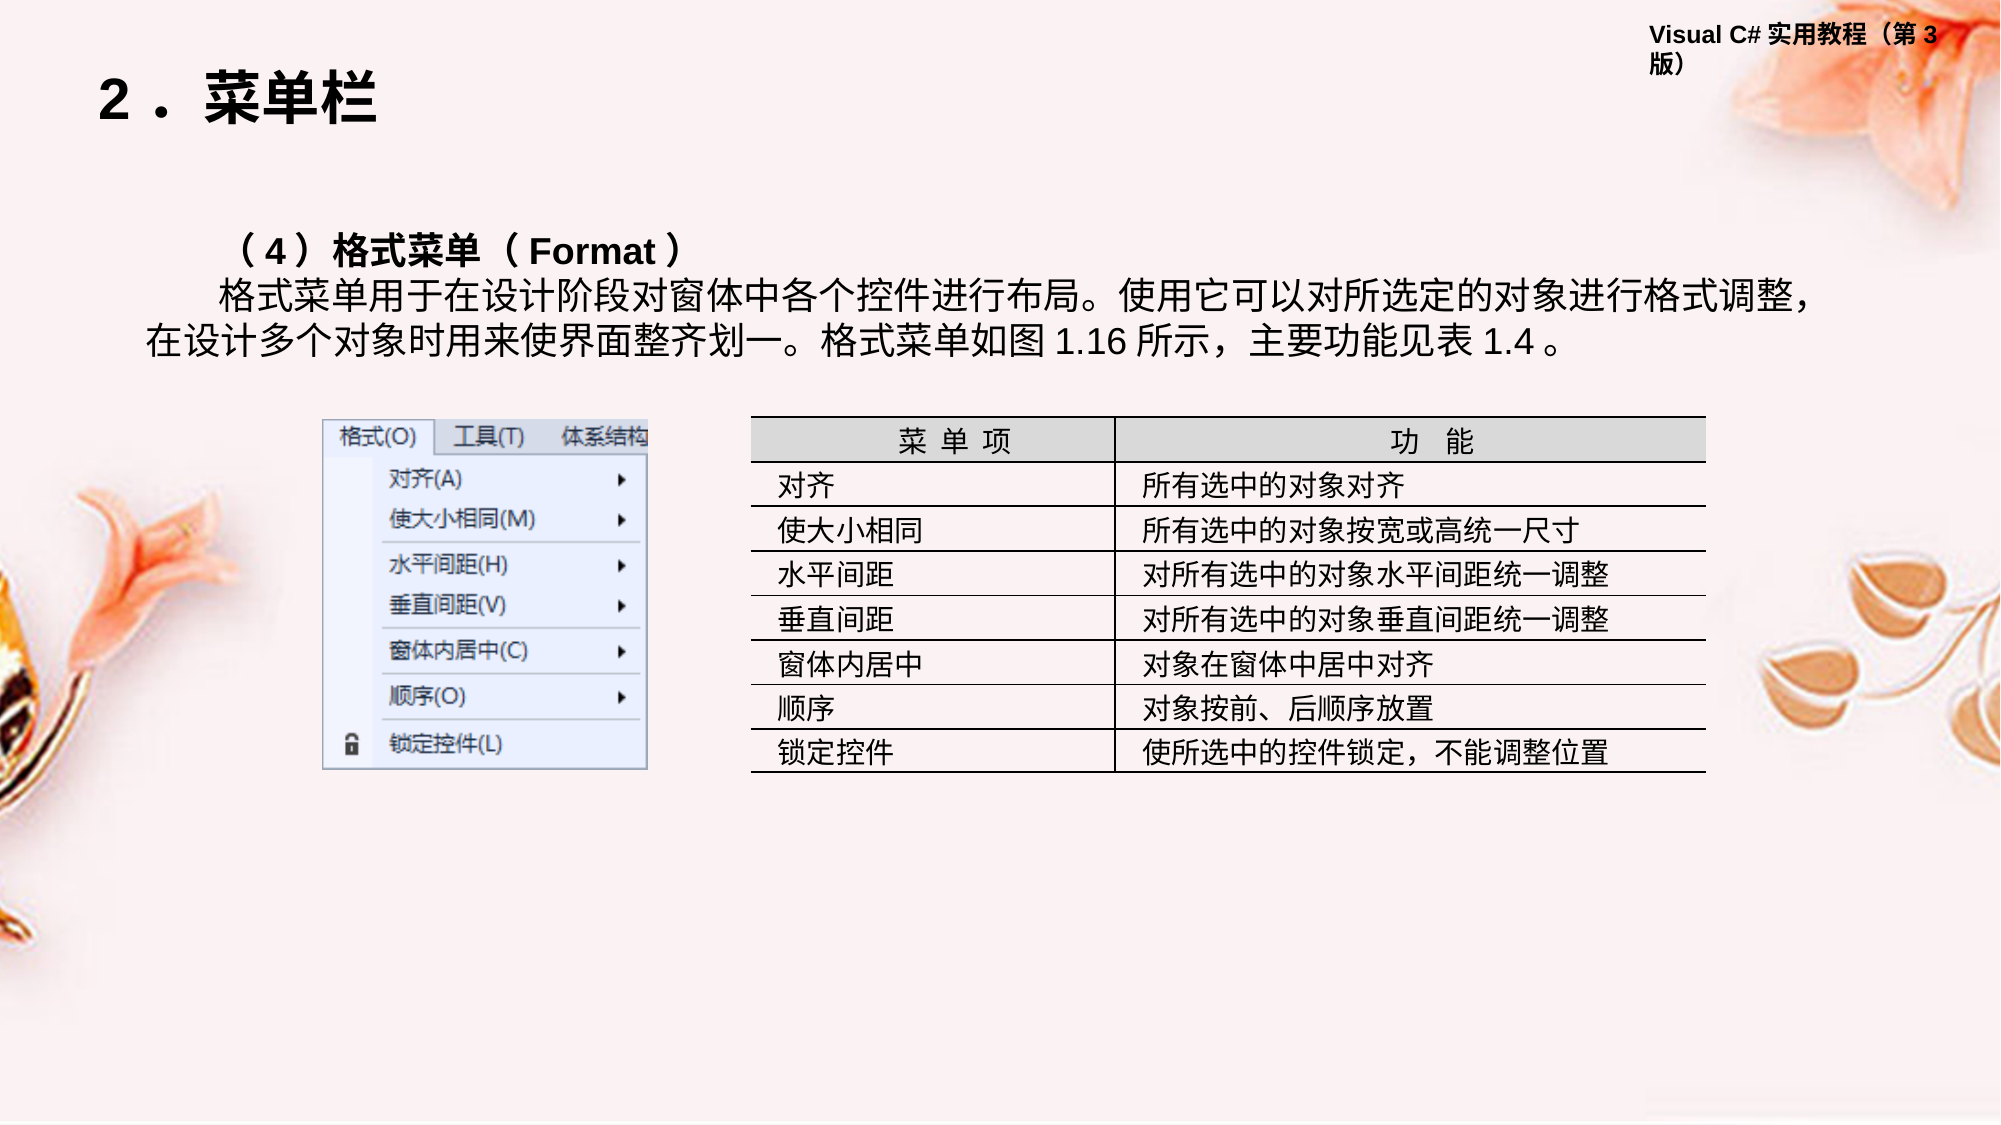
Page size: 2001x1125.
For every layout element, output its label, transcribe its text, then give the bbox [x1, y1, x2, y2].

table_cell 对所有选中的对象垂直间距统一调整 [1116, 596, 1706, 639]
table_cell 所有选中的对象按宽或高统一尺寸 [1116, 507, 1706, 550]
text_box （4）格式菜单（Format） 格式菜单用于在设计阶段对窗体中各个控件进行布局。使用它可以对所选定的对象进行格式调整，在设计多个对象时用来使界面整齐划一。格式菜单如图1.16所示，主要功能见表1.4。 [130, 219, 1862, 370]
text_box 2．菜单栏 [83, 61, 813, 139]
table_cell 使大小相同 [751, 507, 1114, 550]
table_cell 所有选中的对象对齐 [1116, 463, 1706, 505]
table_header 功 能 [1116, 418, 1706, 461]
table_cell 使所选中的控件锁定，不能调整位置 [1116, 730, 1706, 771]
table_cell 对齐 [751, 463, 1114, 505]
table_cell 垂直间距 [751, 596, 1114, 639]
table_cell 水平间距 [751, 552, 1114, 595]
table_cell 对象按前、后顺序放置 [1116, 685, 1706, 728]
table_cell 锁定控件 [751, 730, 1114, 771]
table_cell 顺序 [751, 685, 1114, 728]
picture [0, 0, 2001, 1125]
table_cell 窗体内居中 [751, 641, 1114, 684]
table_header 菜 单 项 [751, 418, 1114, 461]
table_cell 对象在窗体中居中对齐 [1116, 641, 1706, 684]
table_cell 对所有选中的对象水平间距统一调整 [1116, 552, 1706, 595]
